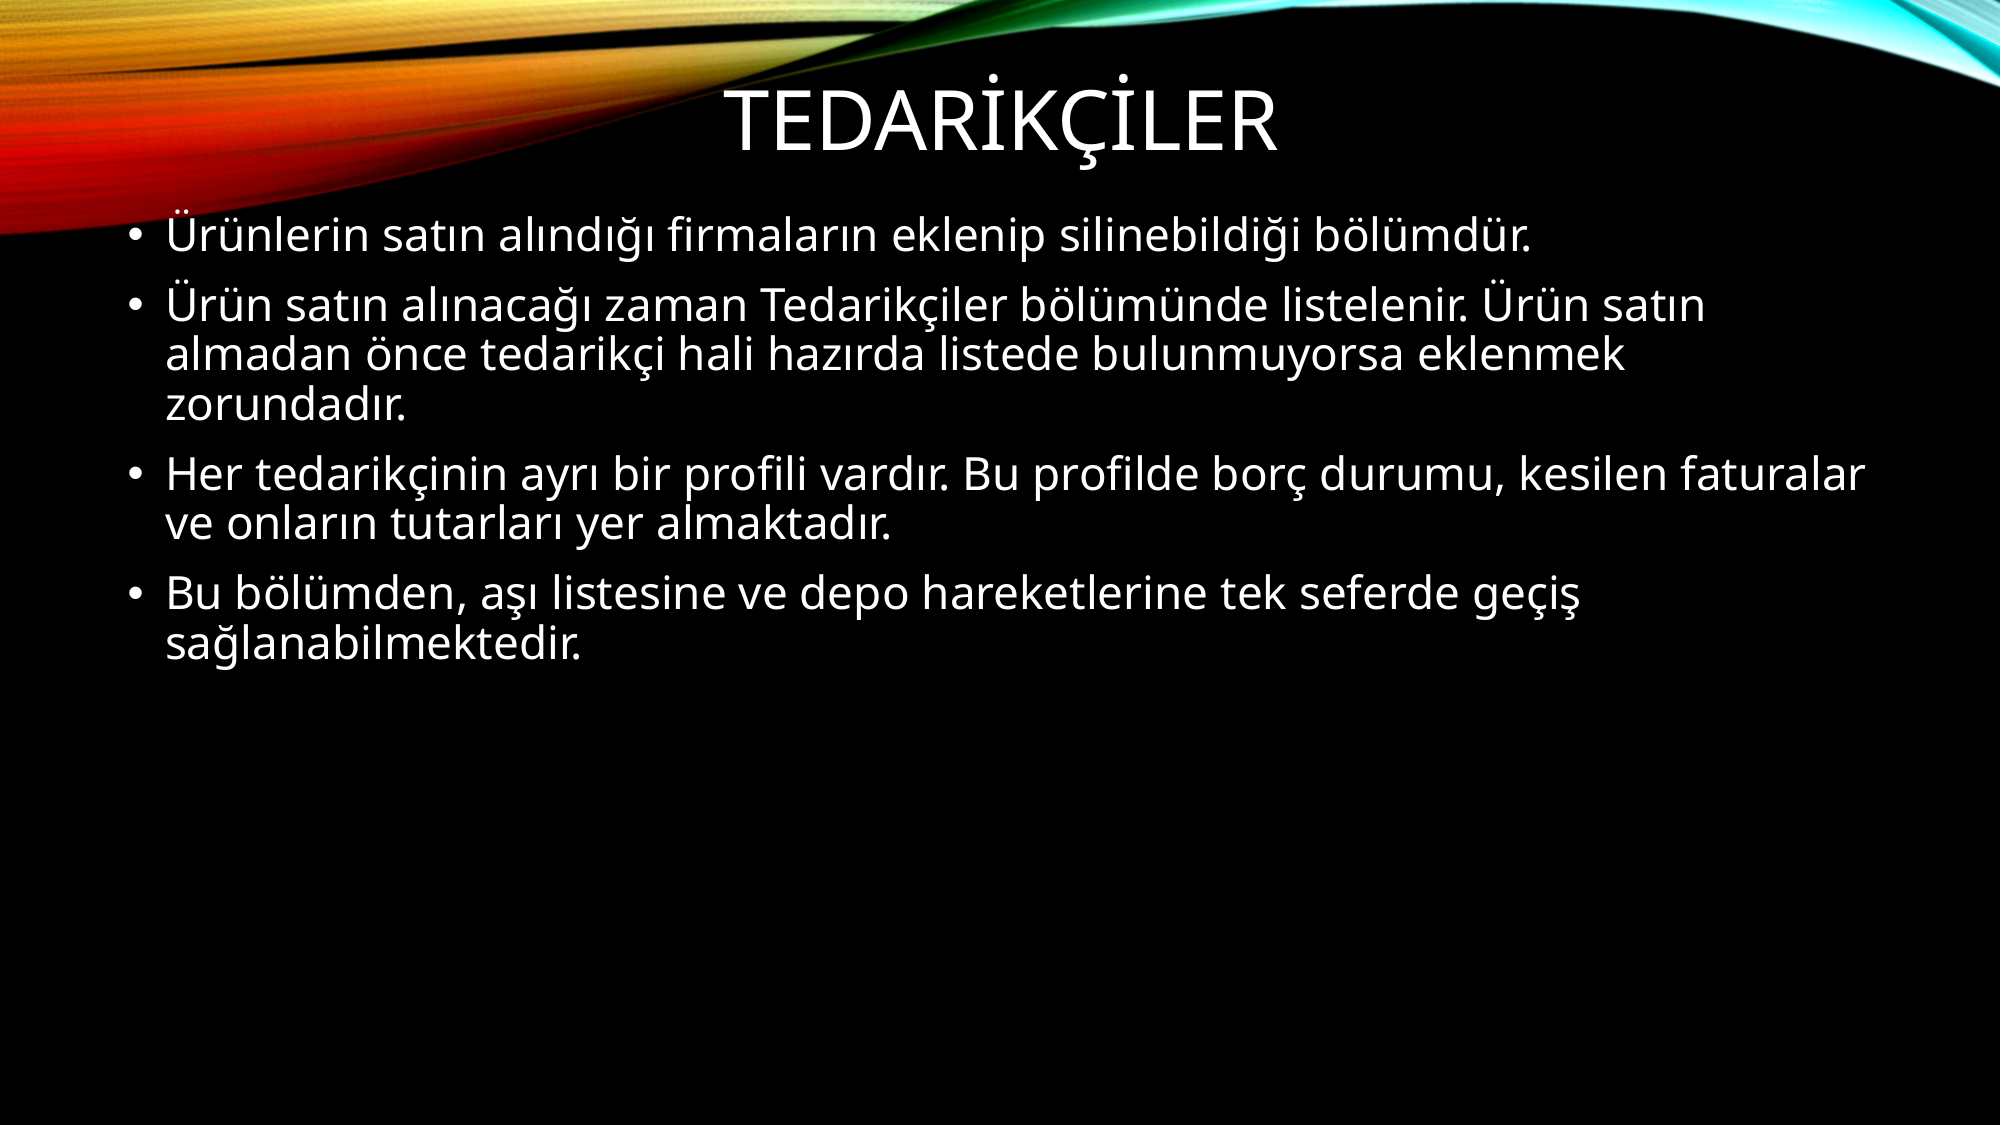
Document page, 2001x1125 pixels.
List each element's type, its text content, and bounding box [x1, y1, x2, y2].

picture [0, 0, 2000, 237]
list Ürünlerin satın alındığı firmaların eklenip silinebildiği bölümdür. Ürün satın alınacağı zaman Tedarikçiler bölümünde listelenir. Ürün satın almadan önce tedarikçi hali hazırda listede bulunmuyorsa eklenmek zorundadır. Her tedarikçinin ayrı bir profili vardır. Bu profilde borç durumu, kesilen faturalar ve onların tutarları yer almaktadır. Bu bölümden, aşı listesine ve depo hareketlerine tek seferde geçiş sağlanabilmektedir. [112, 203, 1888, 1021]
title Tedarikçiler [704, 17, 1296, 203]
